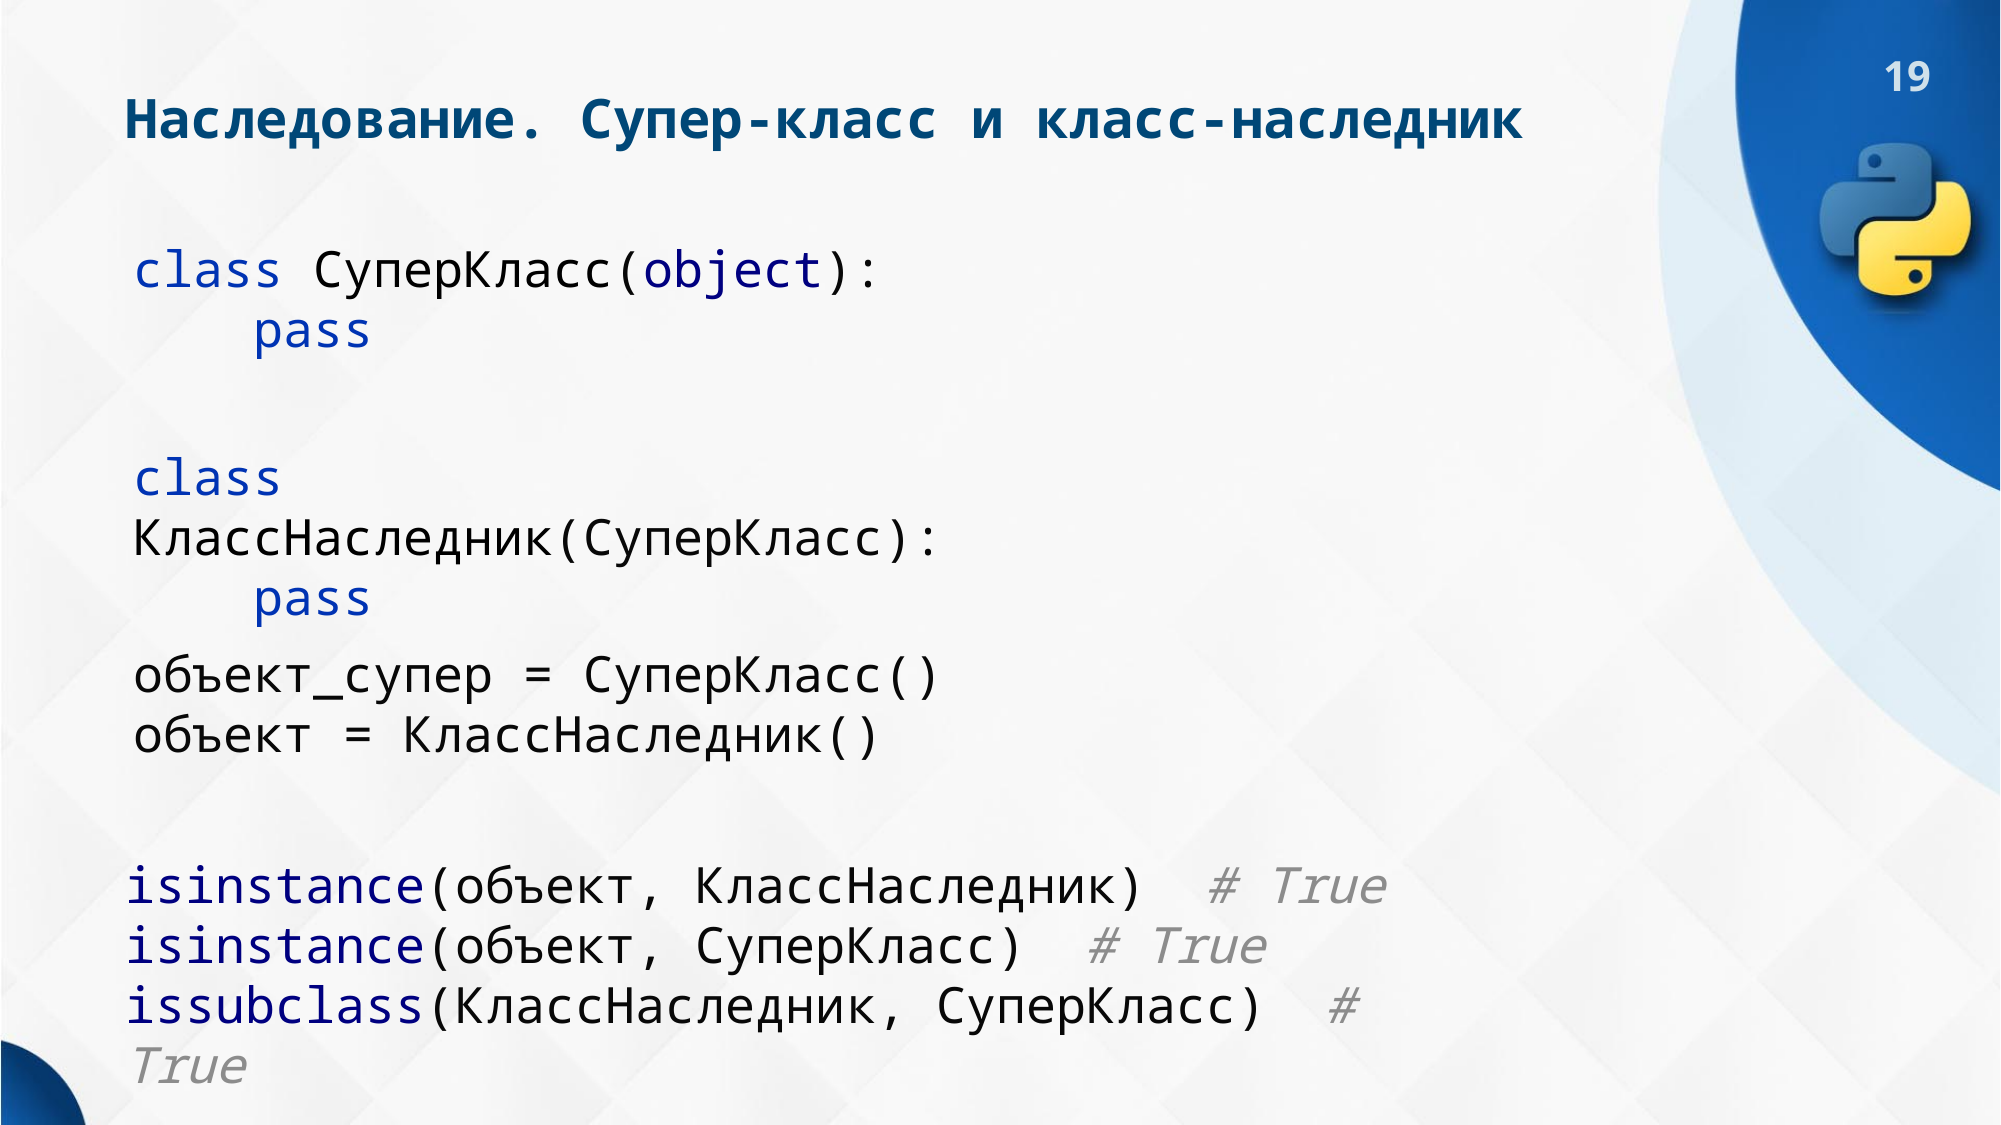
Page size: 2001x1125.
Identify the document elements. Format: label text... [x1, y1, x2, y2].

text_box class КлассНаследник(СуперКласс): pass [118, 438, 1119, 633]
text_box isinstance(объект, КлассНаследник) # True isinstance(объект, СуперКласс) # True issubclass(КлассНаследник, СуперКласс) # True [111, 845, 1414, 1101]
text_box объект_супер = СуперКласс() объект = КлассНаследник() [118, 635, 1119, 771]
text_box class СуперКласс(object): pass [118, 229, 1119, 365]
picture [0, 0, 2001, 1125]
title Наследование. Супер-класс и класс-наследник [111, 77, 1598, 171]
